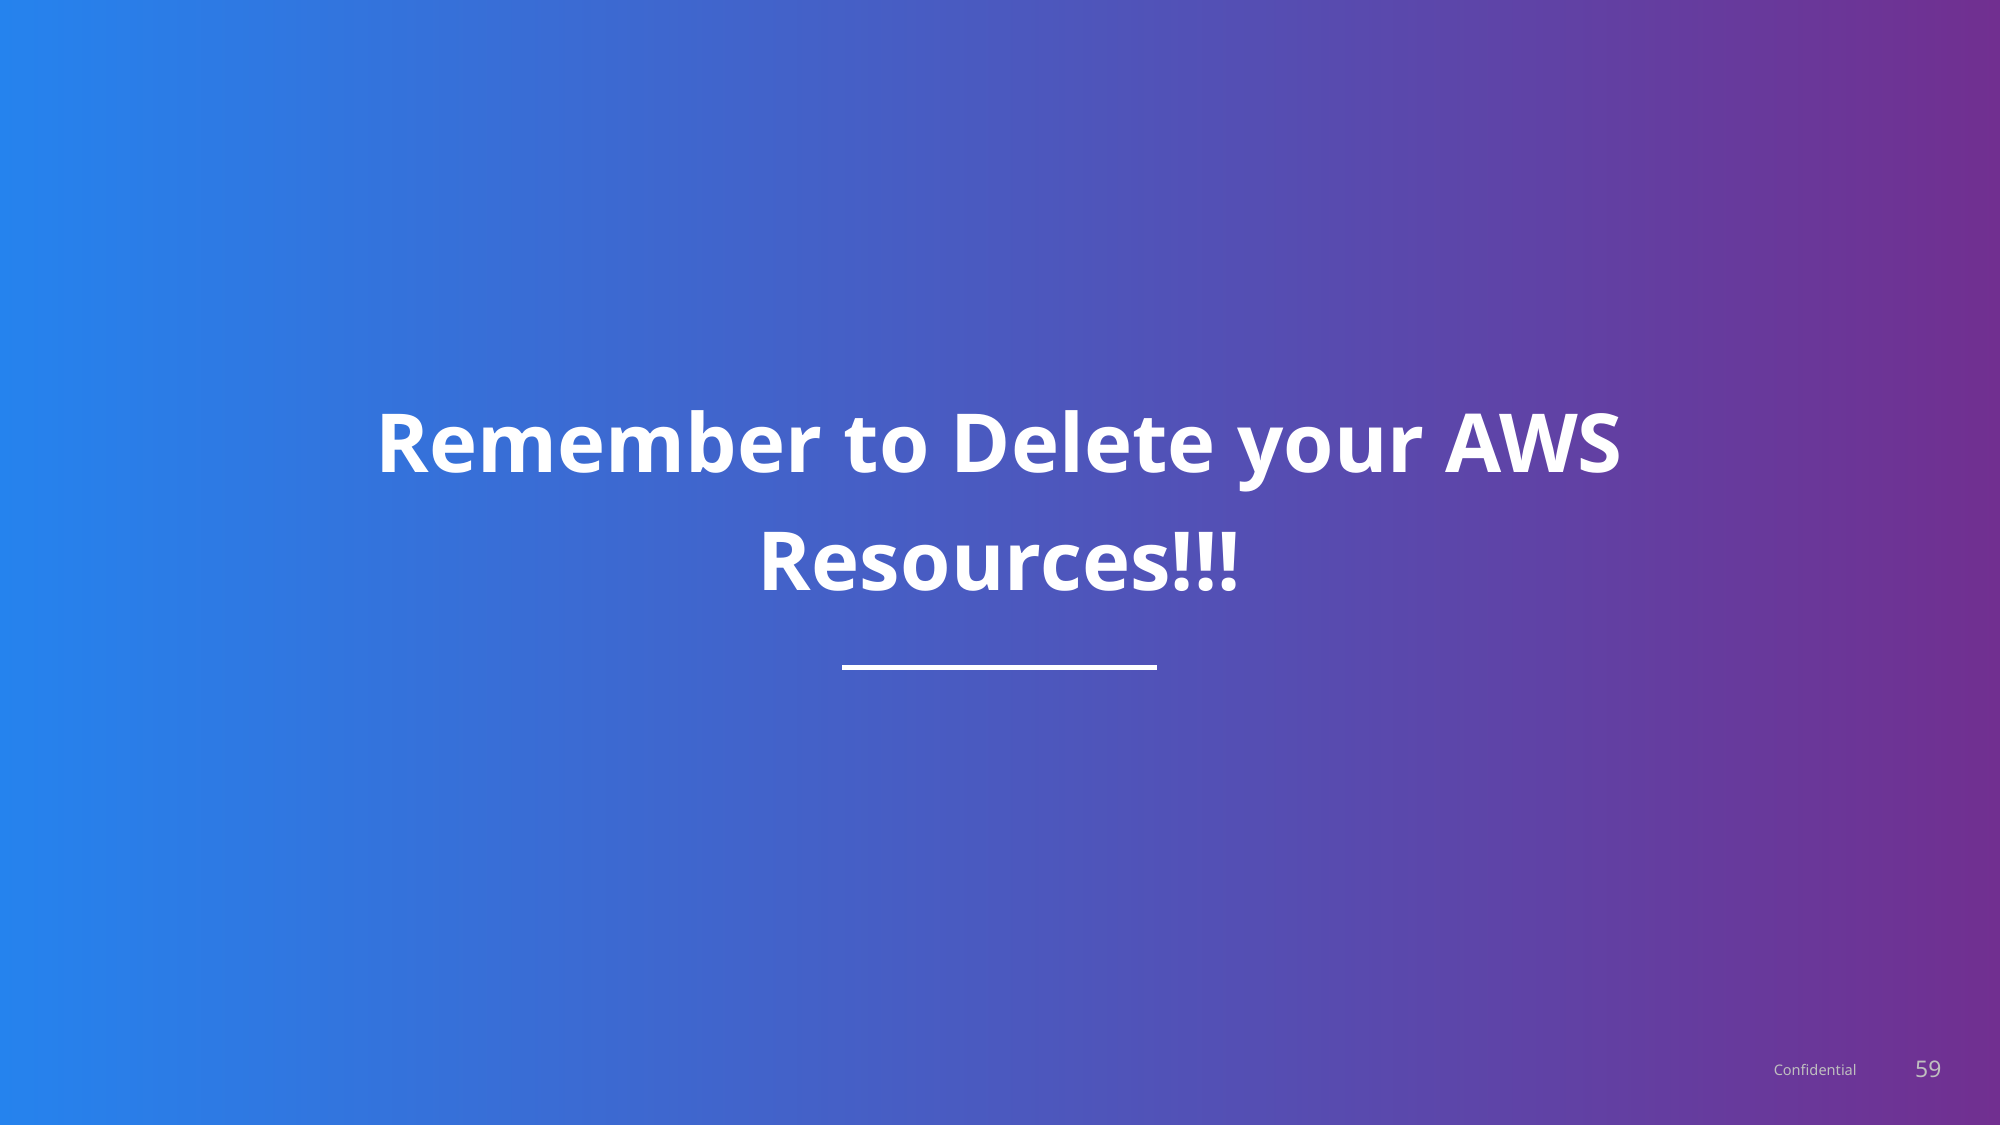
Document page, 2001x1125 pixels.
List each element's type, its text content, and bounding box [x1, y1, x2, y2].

title Remember to Delete your AWS Resources!!! [137, 362, 1863, 615]
